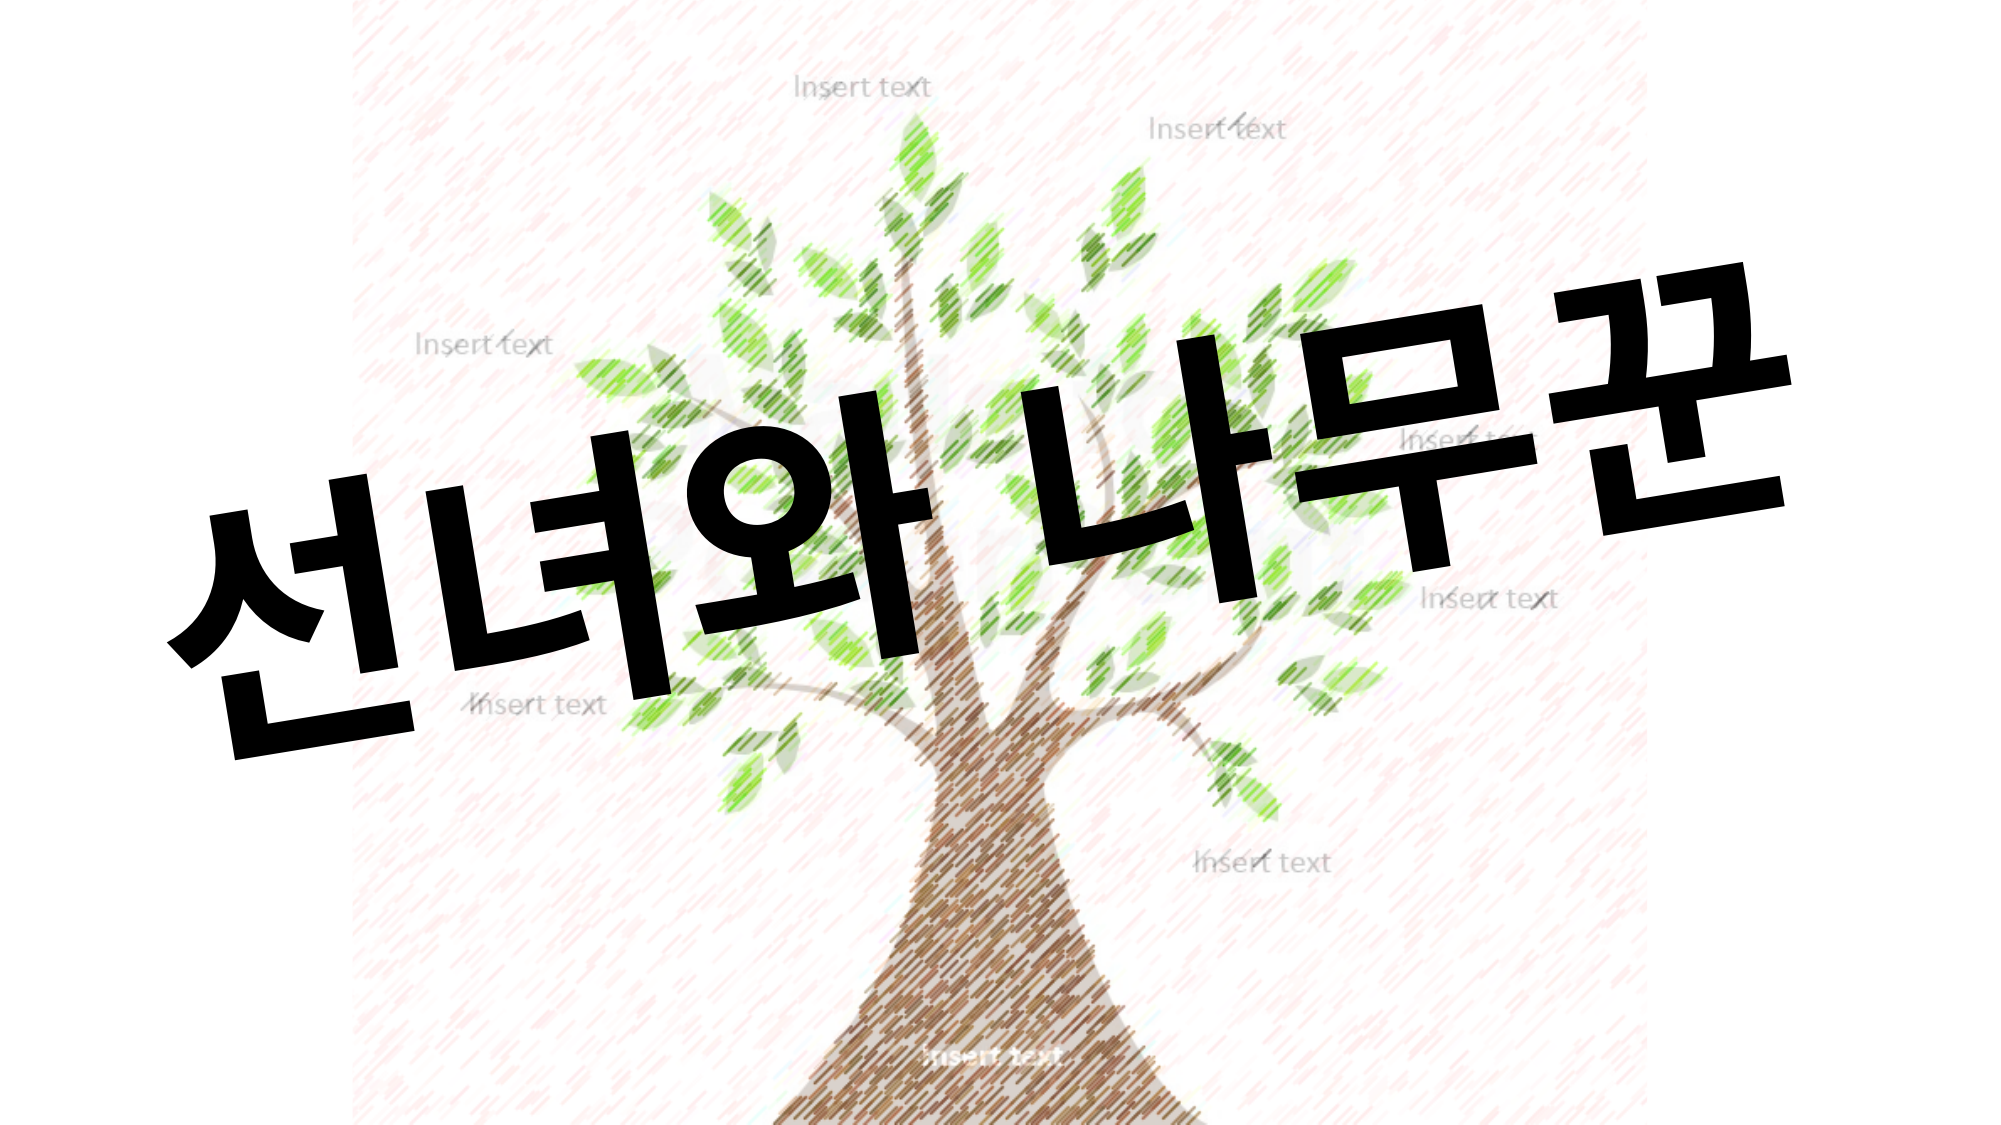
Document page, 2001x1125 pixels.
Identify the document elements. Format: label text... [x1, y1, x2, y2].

text_box 선녀와 나무꾼 [1648, 161, 1845, 573]
text_box 선녀와 나무꾼 [107, 397, 352, 816]
picture [352, 0, 1648, 1125]
